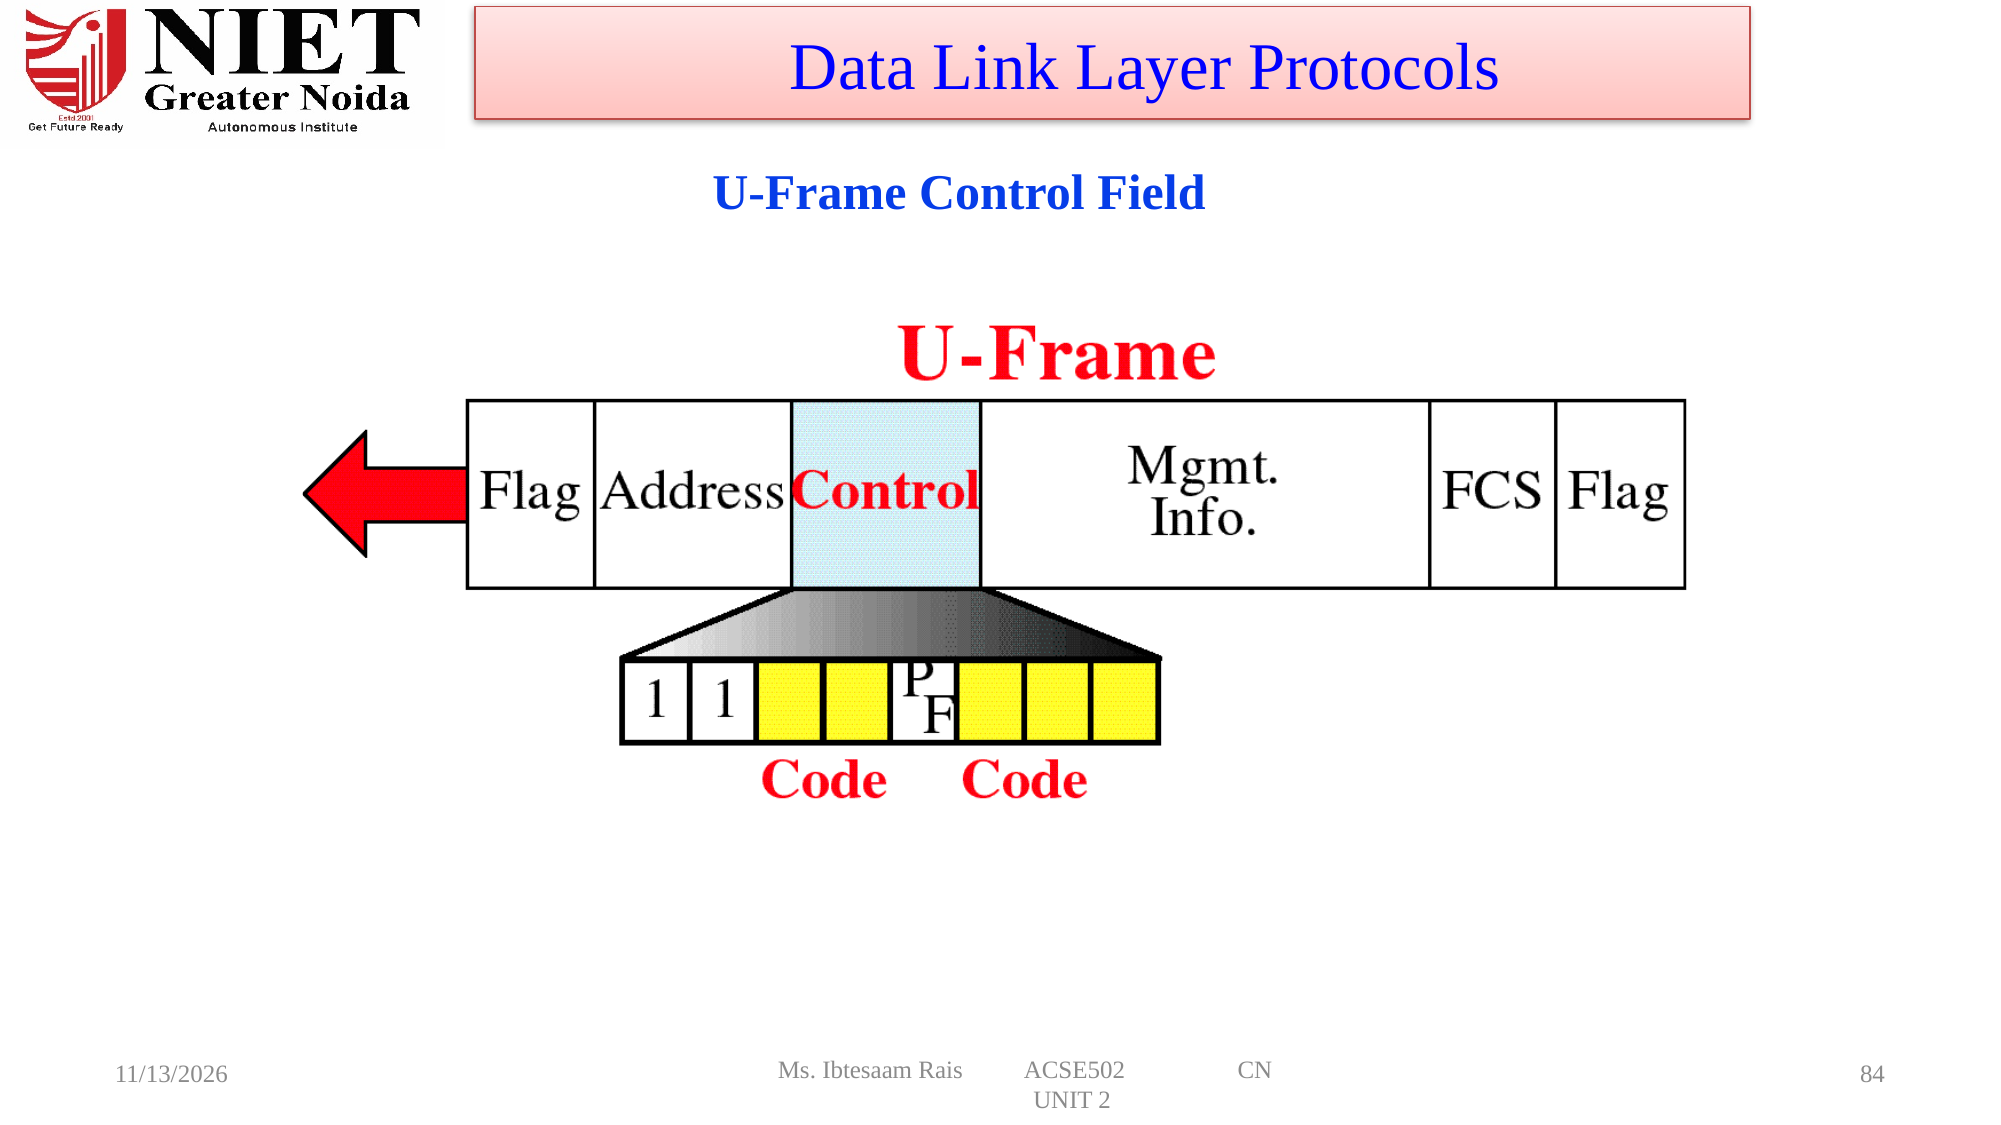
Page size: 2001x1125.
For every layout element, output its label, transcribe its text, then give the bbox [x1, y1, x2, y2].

text_box Data Link Layer Protocols [474, 6, 1751, 120]
text_box U-Frame Control Field [697, 152, 1222, 227]
footer Ms. Ibtesaam Rais ACSE502 CN UNIT 2 [762, 1042, 1364, 1125]
picture [302, 304, 1687, 812]
picture [0, 0, 445, 149]
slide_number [99, 1042, 567, 1103]
slide_number 84 [1433, 1042, 1900, 1103]
